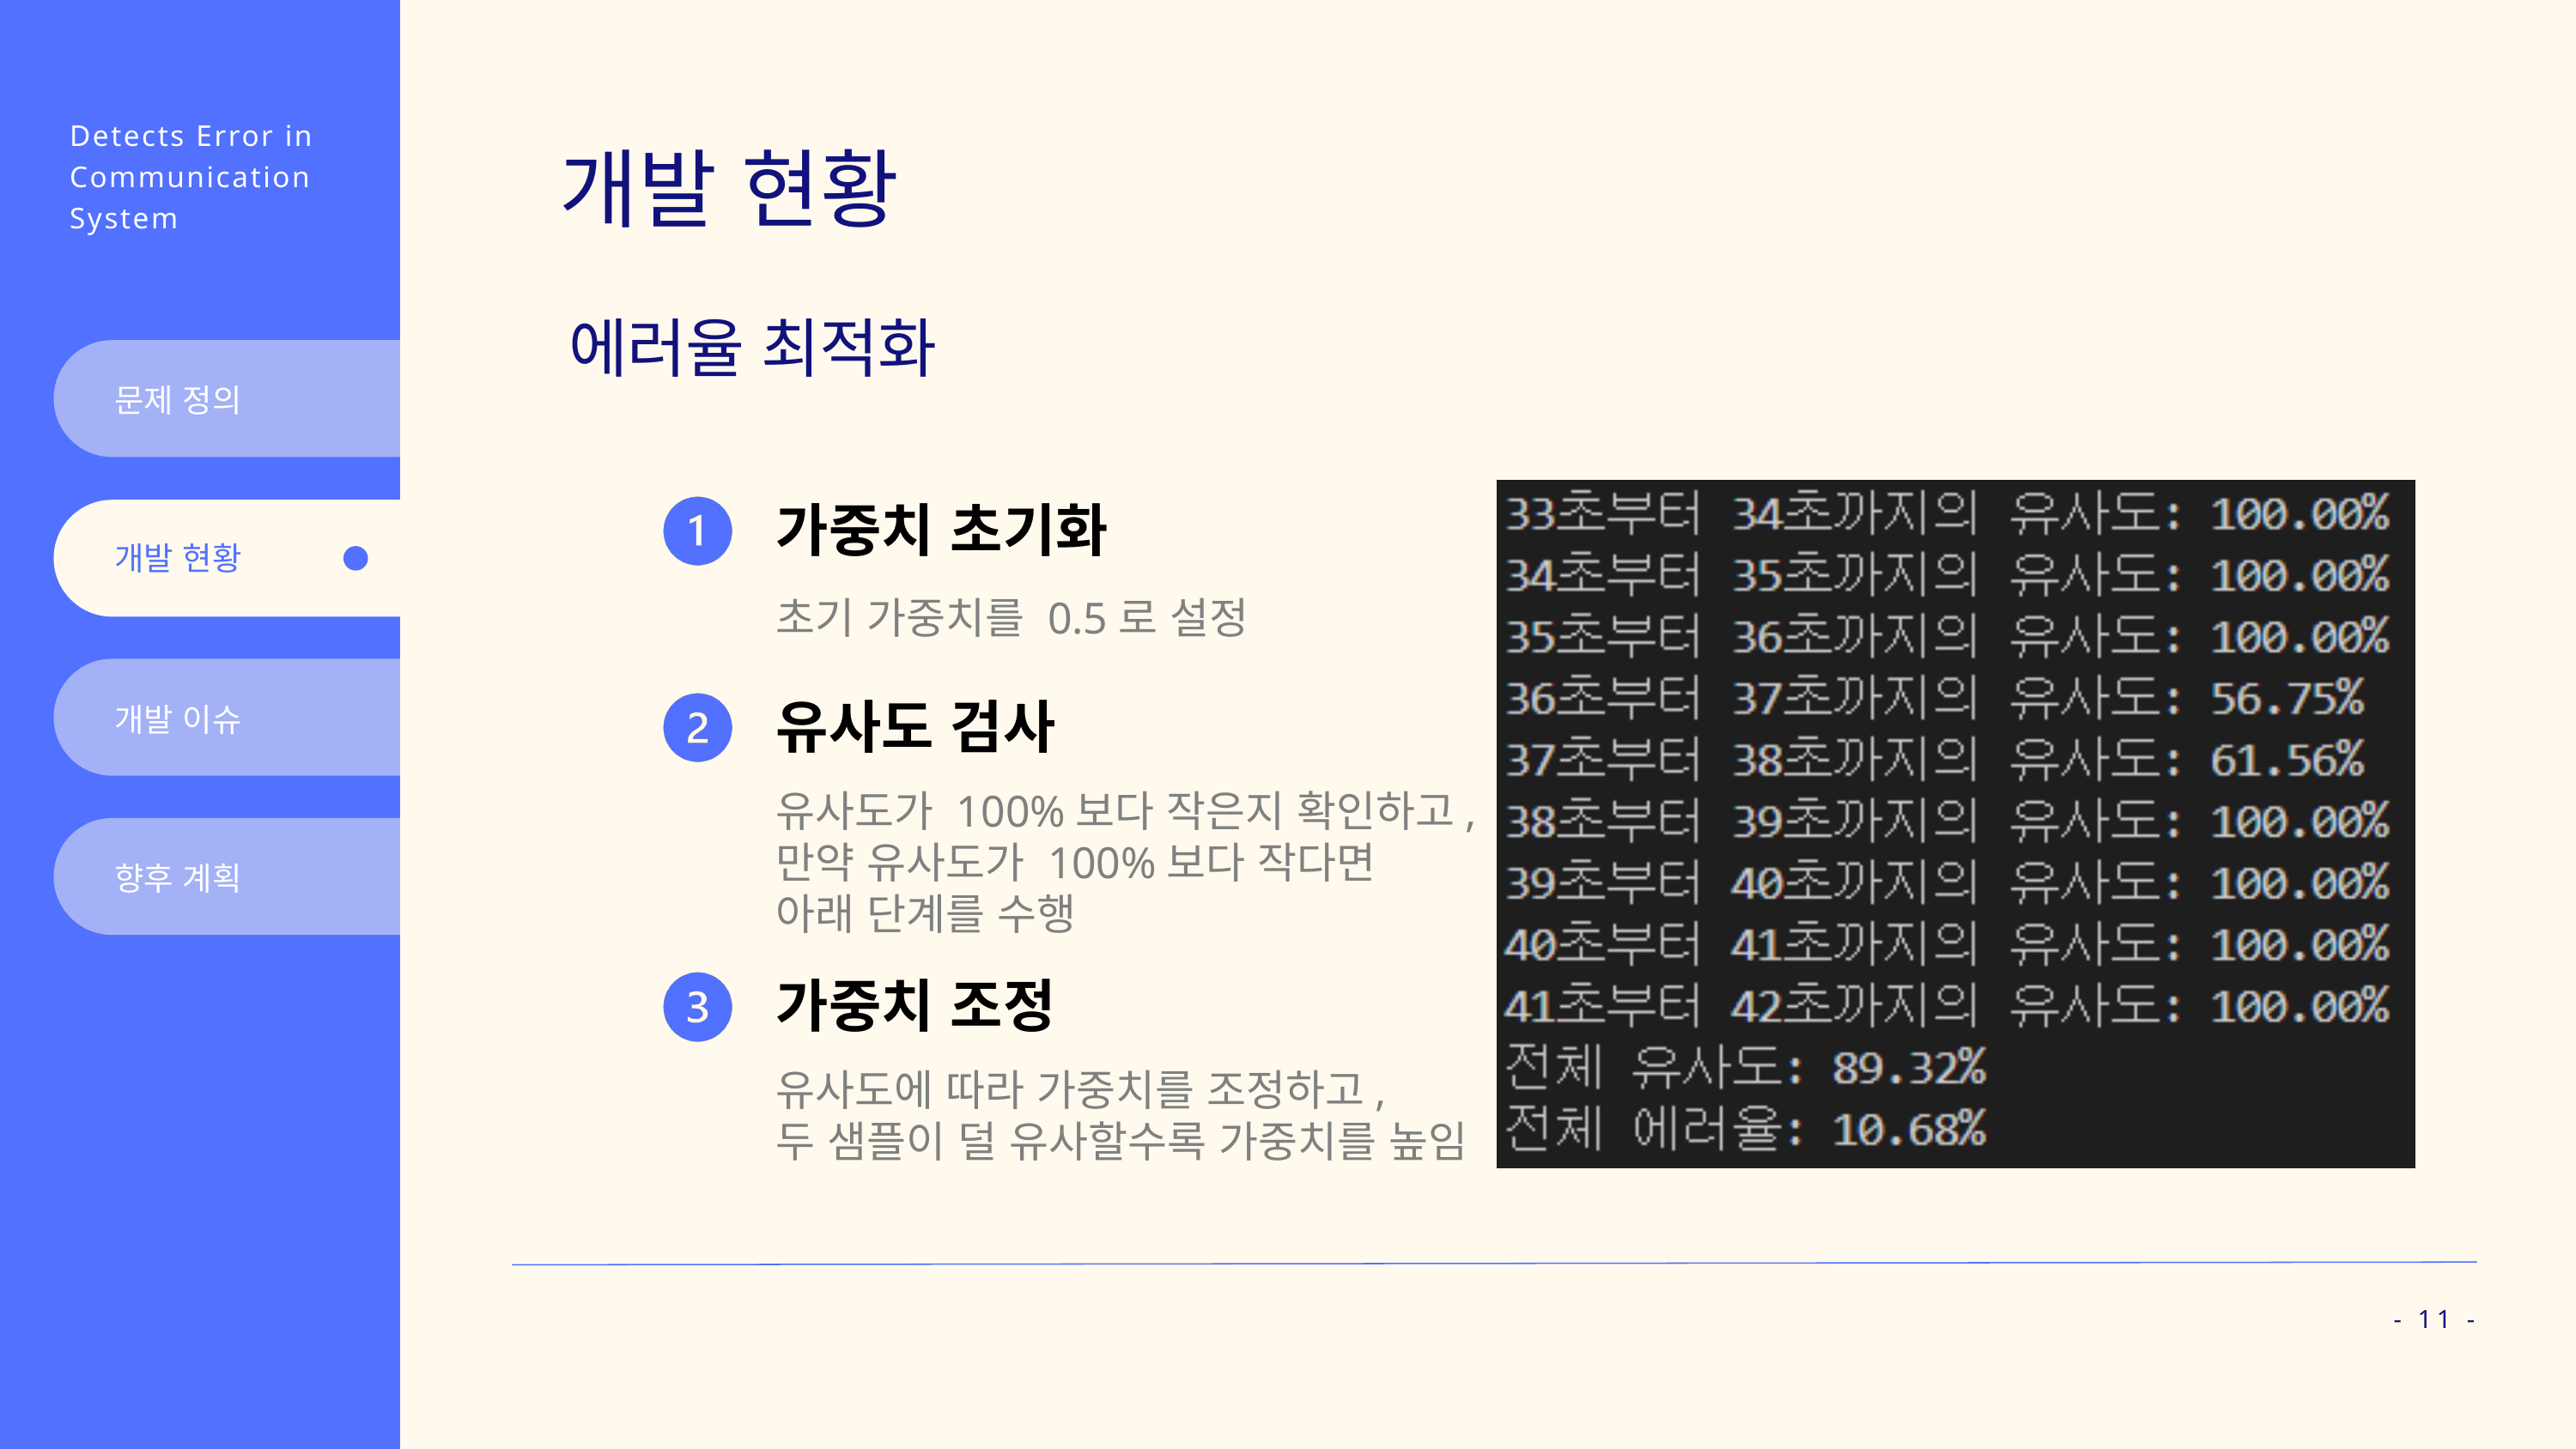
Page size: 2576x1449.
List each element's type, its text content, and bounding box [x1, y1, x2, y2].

text_box 에러율 최적화 [568, 324, 1857, 385]
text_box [53, 817, 513, 936]
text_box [654, 487, 1492, 651]
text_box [0, 0, 401, 1449]
text_box - 11 - [2040, 1303, 2476, 1334]
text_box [53, 658, 513, 776]
text_box 개발 현황 [559, 152, 1718, 239]
picture [1497, 480, 2415, 1169]
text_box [654, 963, 1496, 1174]
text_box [654, 684, 1492, 948]
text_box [53, 499, 513, 617]
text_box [53, 339, 513, 458]
